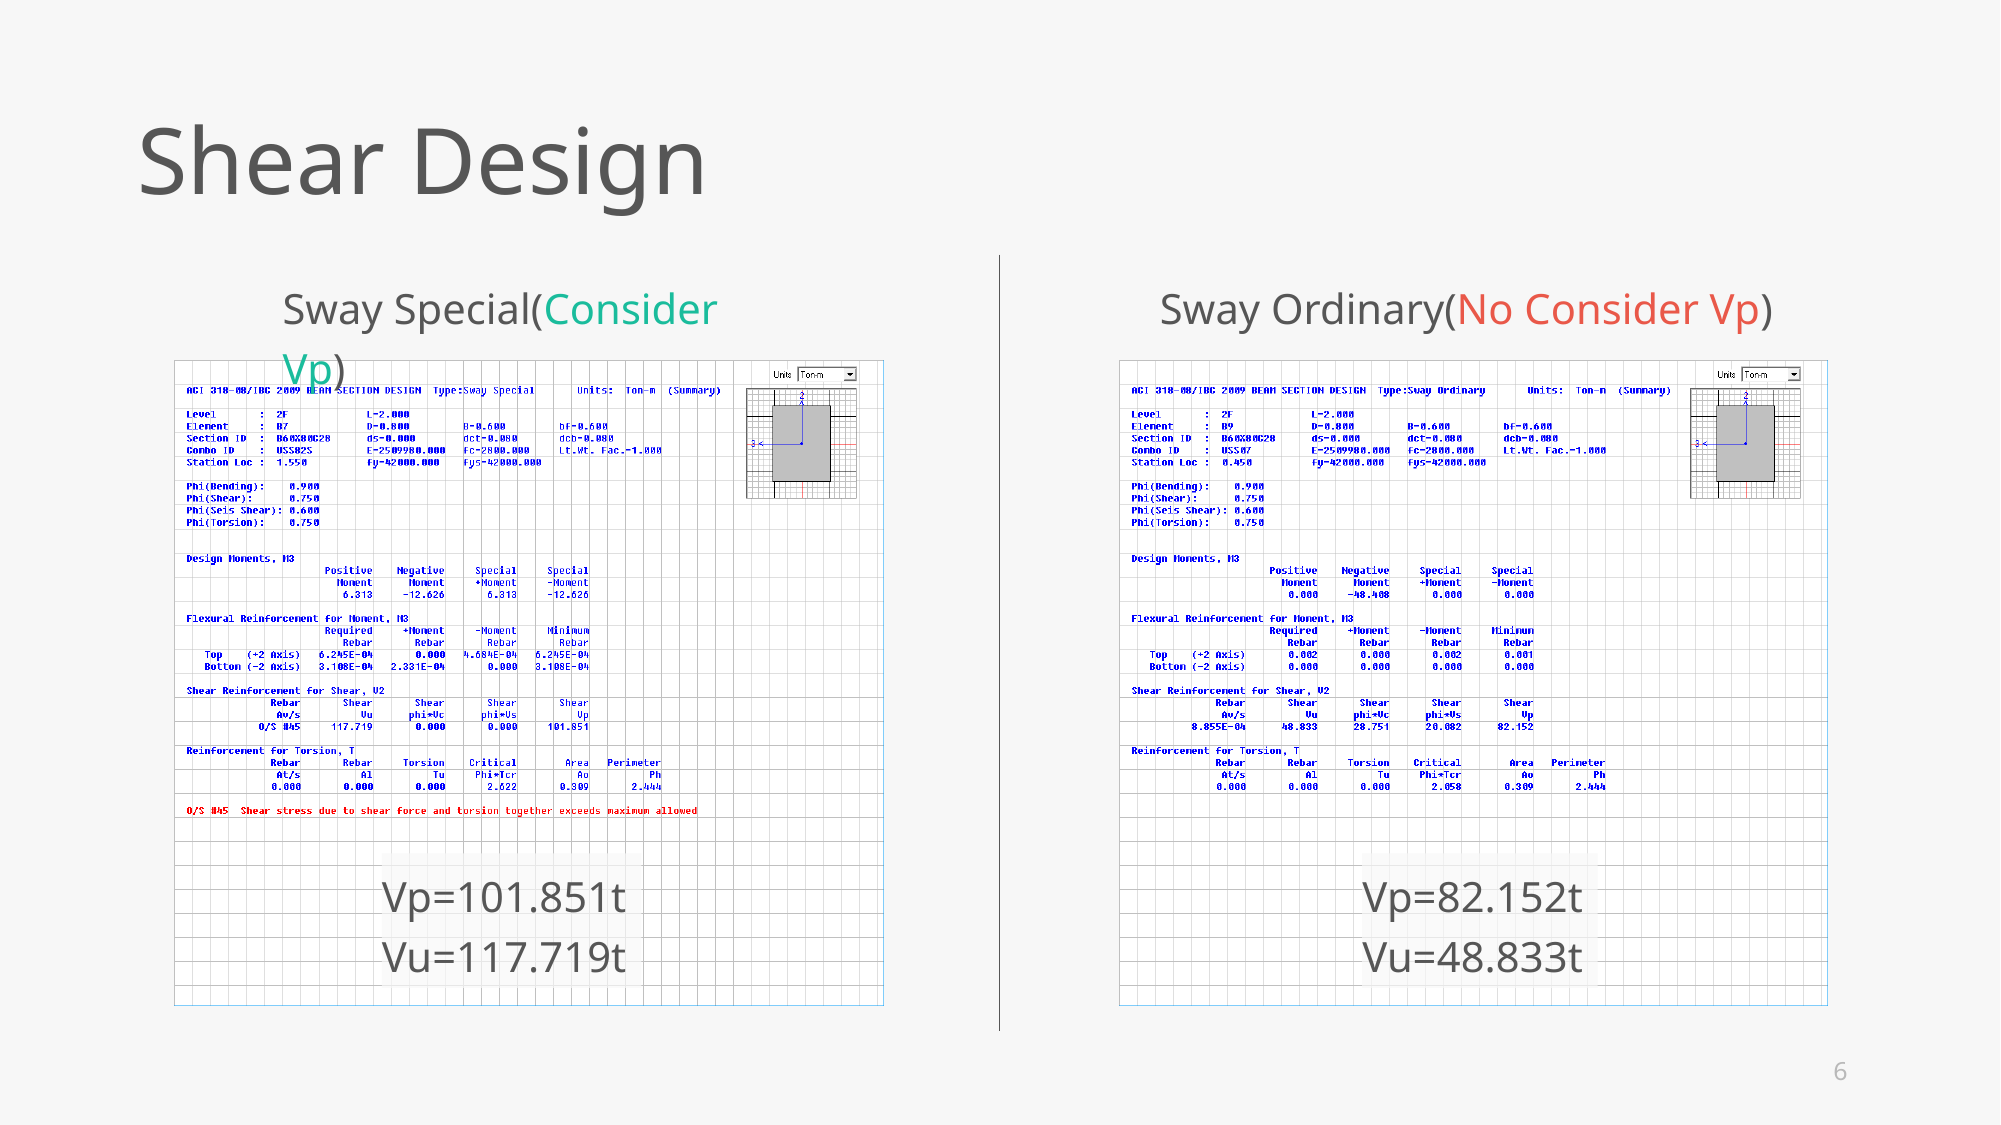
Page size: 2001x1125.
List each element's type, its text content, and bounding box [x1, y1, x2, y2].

text_box Sway Special(Consider Vp) [282, 265, 777, 360]
list Shear Design [137, 108, 873, 224]
picture [1119, 360, 1828, 1006]
picture [174, 360, 884, 1006]
text_box Sway Ordinary(No Consider Vp) [1159, 265, 1788, 341]
slide_number 6 [1412, 1042, 1863, 1103]
